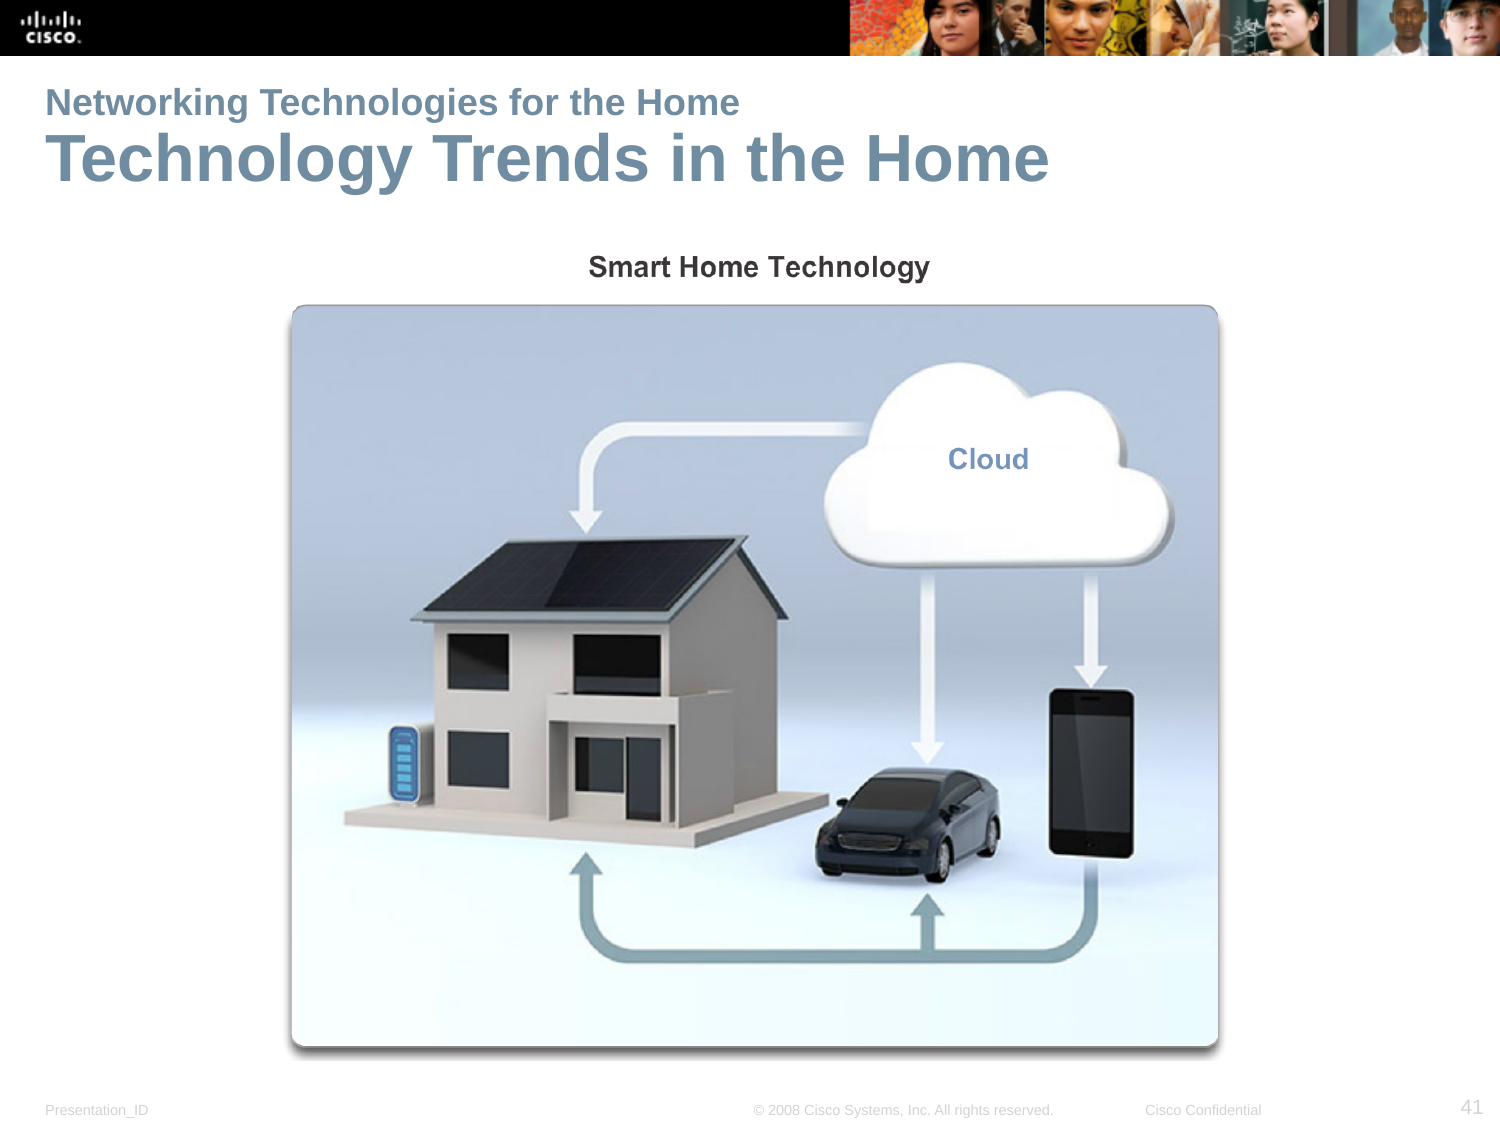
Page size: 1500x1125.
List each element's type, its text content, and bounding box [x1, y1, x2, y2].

picture [0, 0, 1500, 56]
title Networking Technologies for the Home Technology Trends in the Home [31, 64, 1471, 203]
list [34, 252, 1468, 1061]
